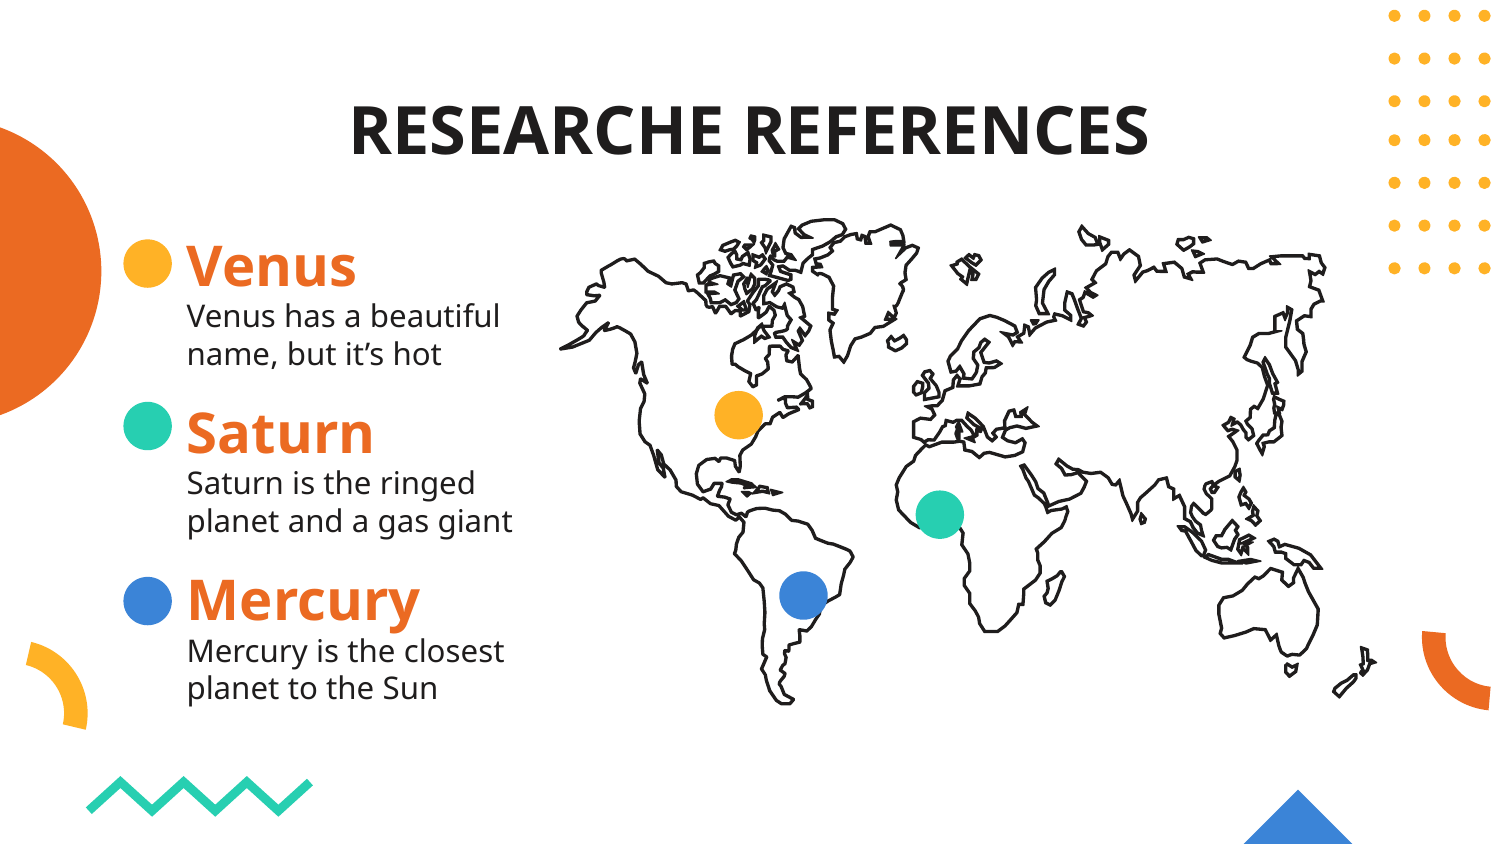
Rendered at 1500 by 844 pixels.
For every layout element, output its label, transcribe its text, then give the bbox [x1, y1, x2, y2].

text_box Venus has a beautiful name, but it’s hot [171, 298, 543, 369]
text_box Saturn [171, 401, 543, 460]
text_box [559, 218, 1377, 705]
title RESEARCHE REFERENCES [116, 72, 1383, 167]
text_box Venus [171, 234, 543, 293]
text_box [123, 239, 172, 288]
text_box Mercury [171, 568, 543, 628]
text_box [123, 401, 172, 451]
text_box Mercury is the closest planet to the Sun [171, 633, 543, 704]
text_box Saturn is the ringed planet and a gas giant [171, 465, 543, 537]
text_box [123, 576, 172, 626]
